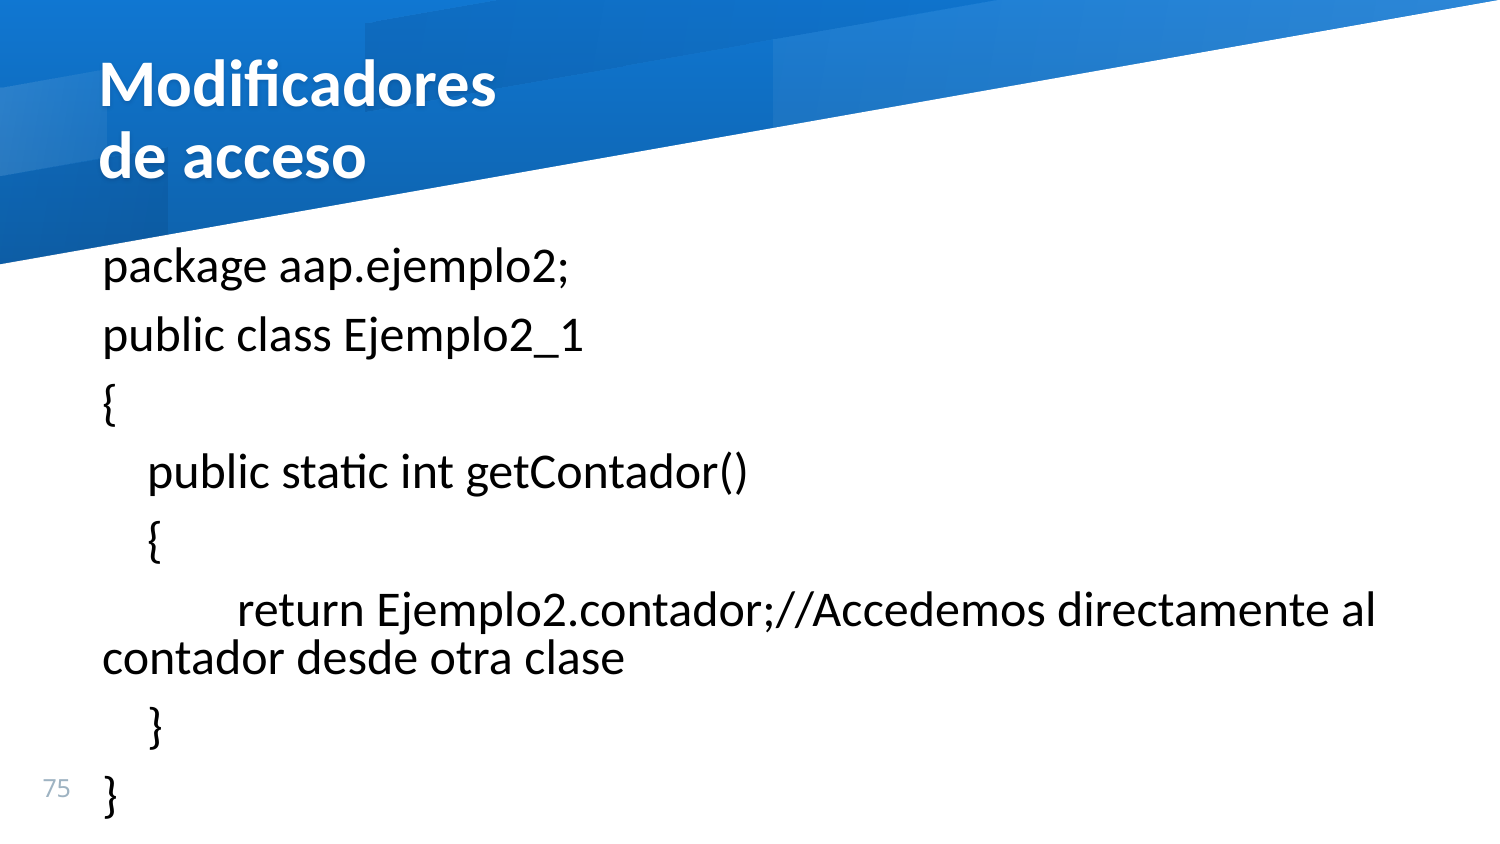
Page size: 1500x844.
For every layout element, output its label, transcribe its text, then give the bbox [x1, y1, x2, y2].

slide_number 75 [42, 766, 122, 807]
list package aap.ejemplo2; public class Ejemplo2_1 { public static int getContador() { return Ejemplo2.contador;//Accedemos directamente al contador desde otra clase } } [86, 236, 1467, 661]
title Modificadores de acceso [83, 39, 545, 203]
